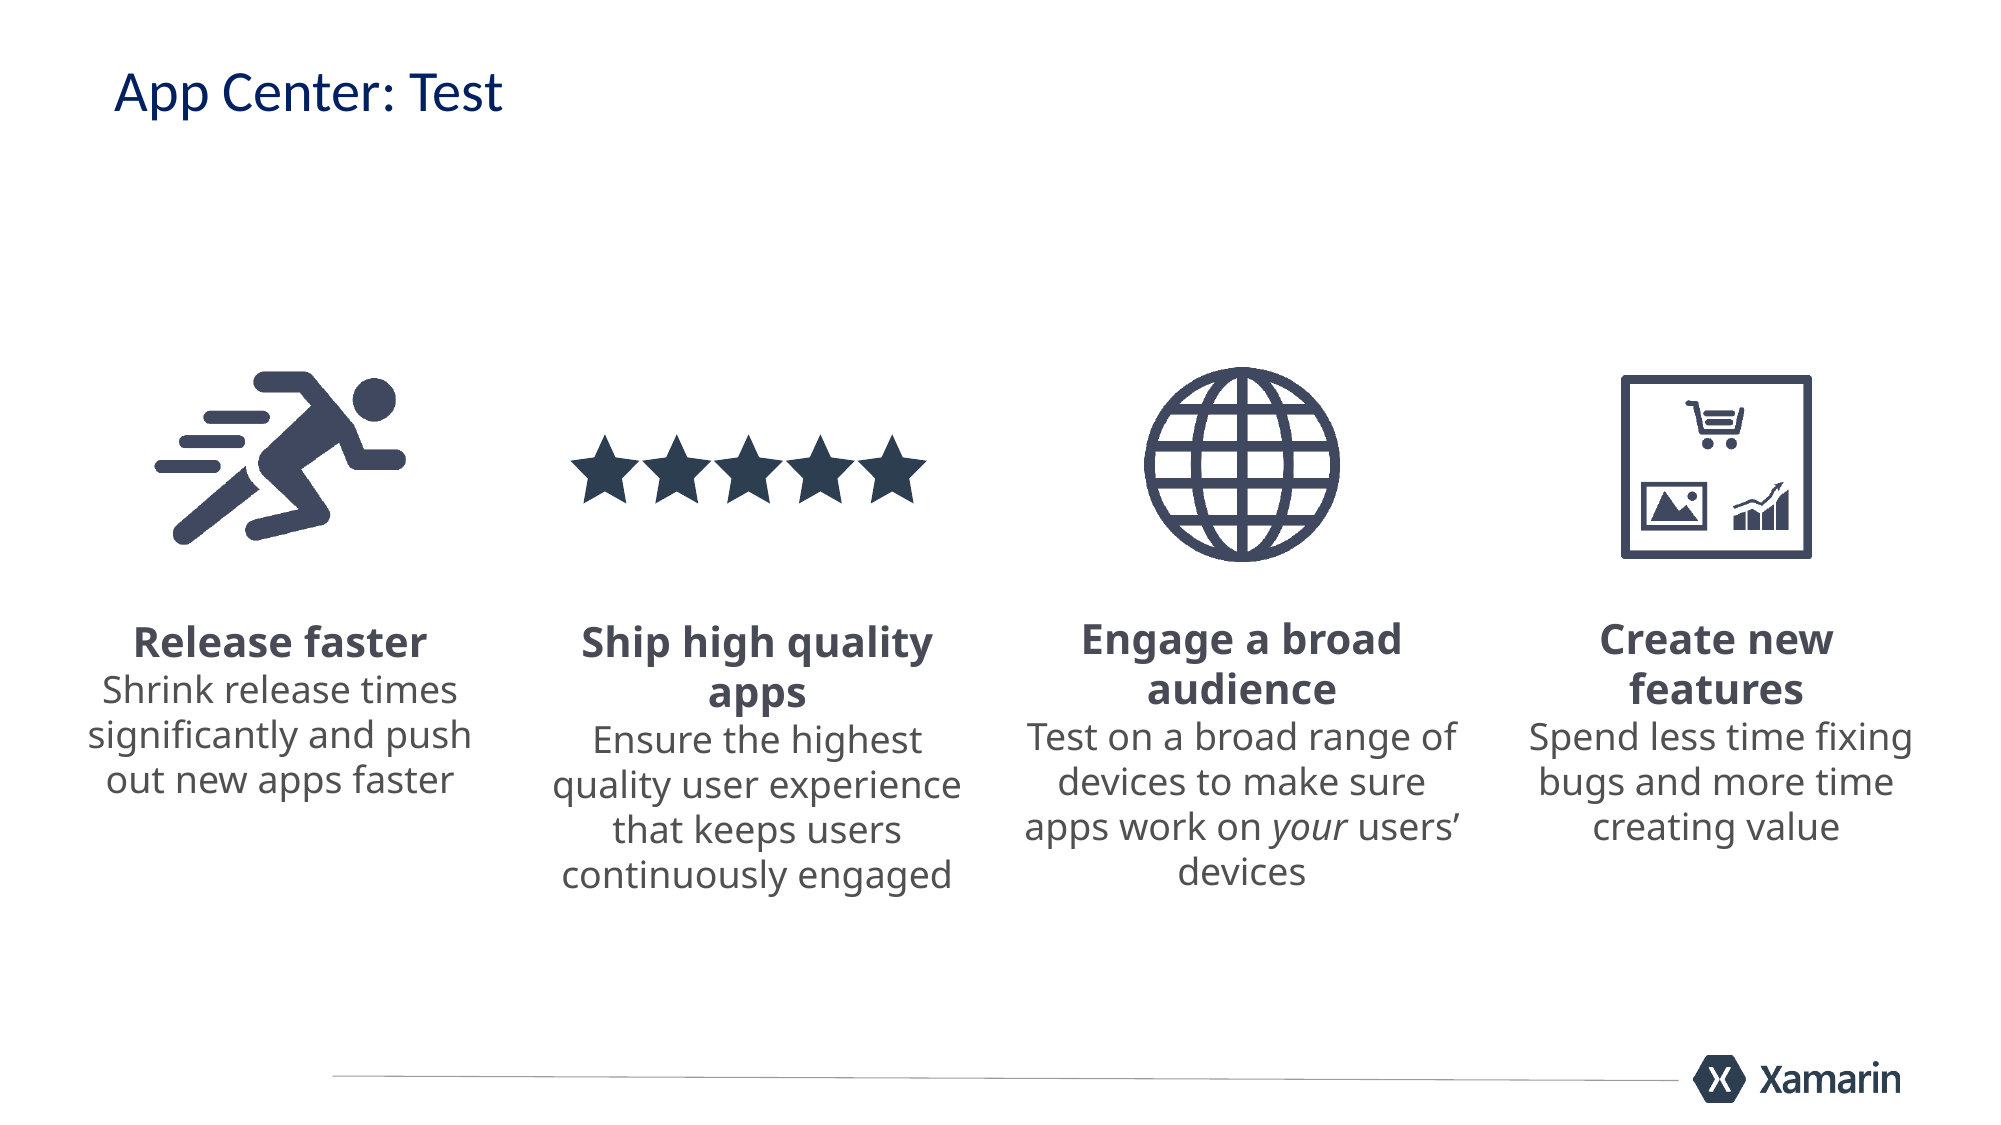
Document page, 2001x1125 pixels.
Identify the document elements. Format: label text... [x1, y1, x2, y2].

picture [1144, 367, 1340, 563]
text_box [570, 434, 927, 504]
picture [1693, 1055, 1900, 1103]
text_box Engage a broad audience Test on a broad range of devices to make sure apps work on your users’ devices [1009, 598, 1475, 803]
title App Center: Test [99, 49, 1900, 136]
text_box Create new features Spend less time fixing bugs and more time creating value [1501, 598, 1932, 854]
picture [154, 371, 406, 545]
text_box Release faster Shrink release times significantly and push out new apps faster [55, 608, 506, 809]
text_box Ship high quality apps Ensure the highest quality user experience that keeps users continuously engaged [519, 608, 995, 904]
picture [1621, 375, 1812, 559]
